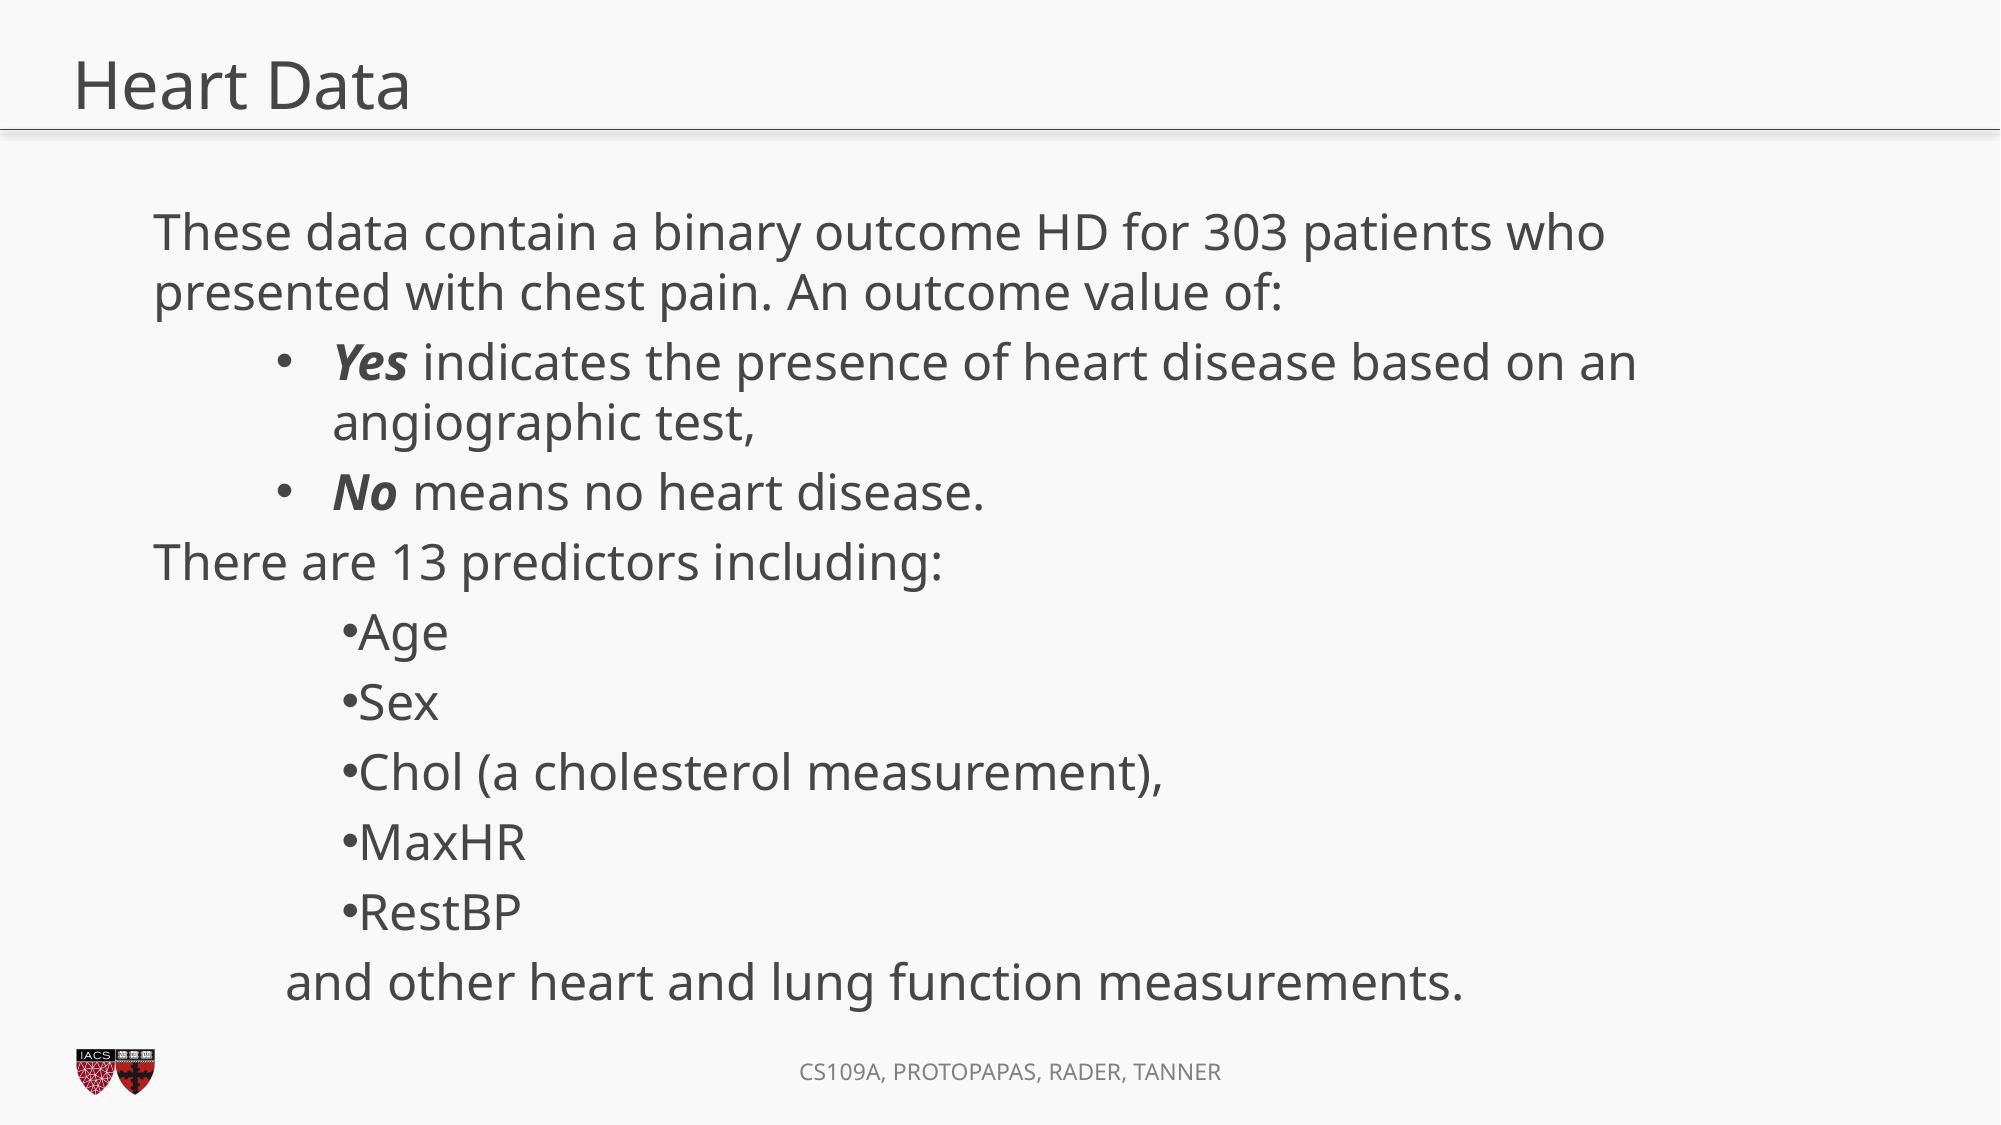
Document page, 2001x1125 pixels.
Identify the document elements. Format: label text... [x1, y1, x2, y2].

title Heart Data [57, 35, 1943, 162]
picture [75, 1049, 155, 1095]
list These data contain a binary outcome HD for 303 patients who presented with chest pain. An outcome value of: Yes indicates the presence of heart disease based on an angiographic test, No means no heart disease. There are 13 predictors including: Age Sex Chol (a cholesterol measurement), MaxHR RestBP and other heart and lung function measurements. [139, 193, 1834, 540]
